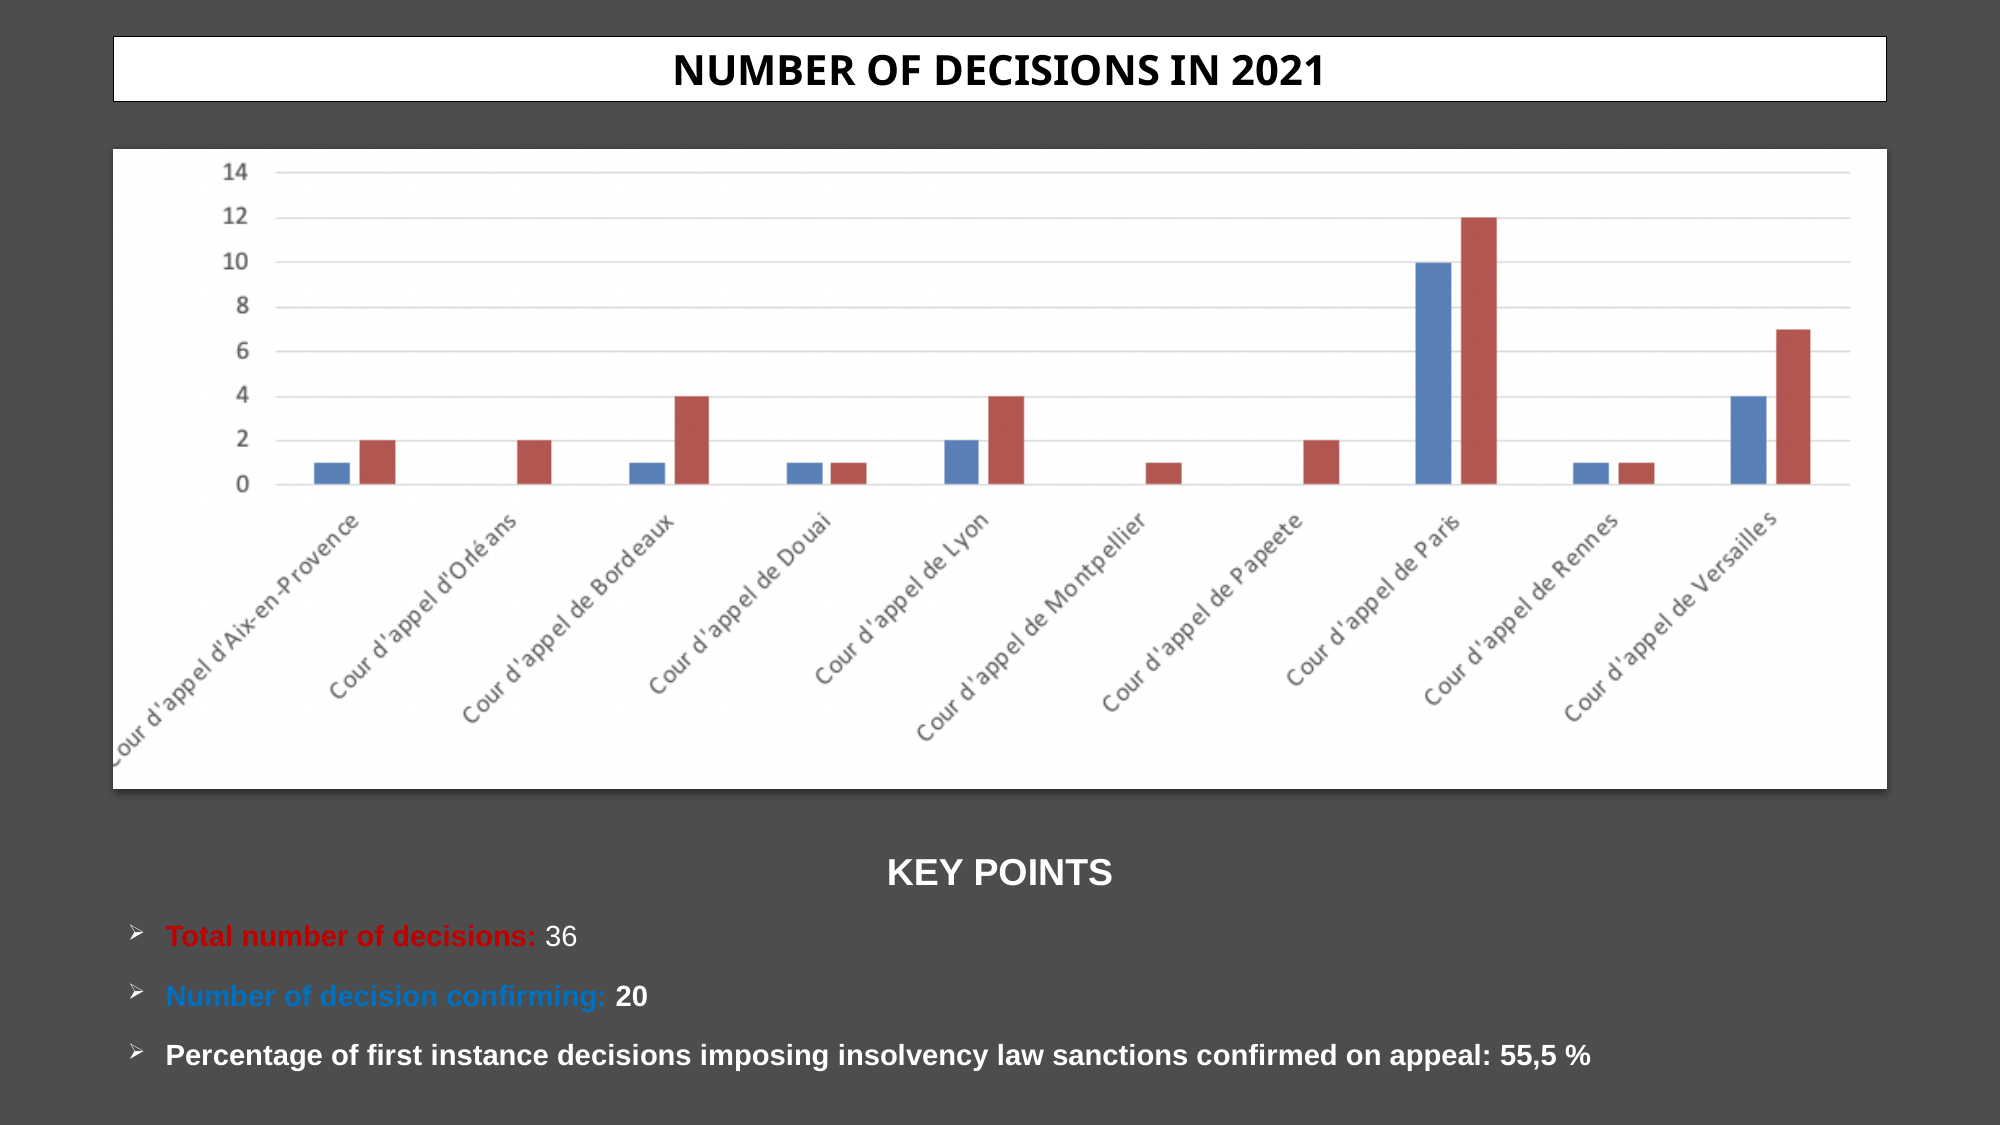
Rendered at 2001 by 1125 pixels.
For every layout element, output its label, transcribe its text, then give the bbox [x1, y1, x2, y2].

text_box KEY POINTS Total number of decisions: 36 Number of decision confirming: 20 Percentage of first instance decisions imposing insolvency law sanctions confirmed on appeal: 55,5 % [113, 836, 1887, 1125]
text_box NUMBER OF DECISIONS IN 2021 [113, 36, 1887, 102]
picture [112, 149, 1887, 789]
